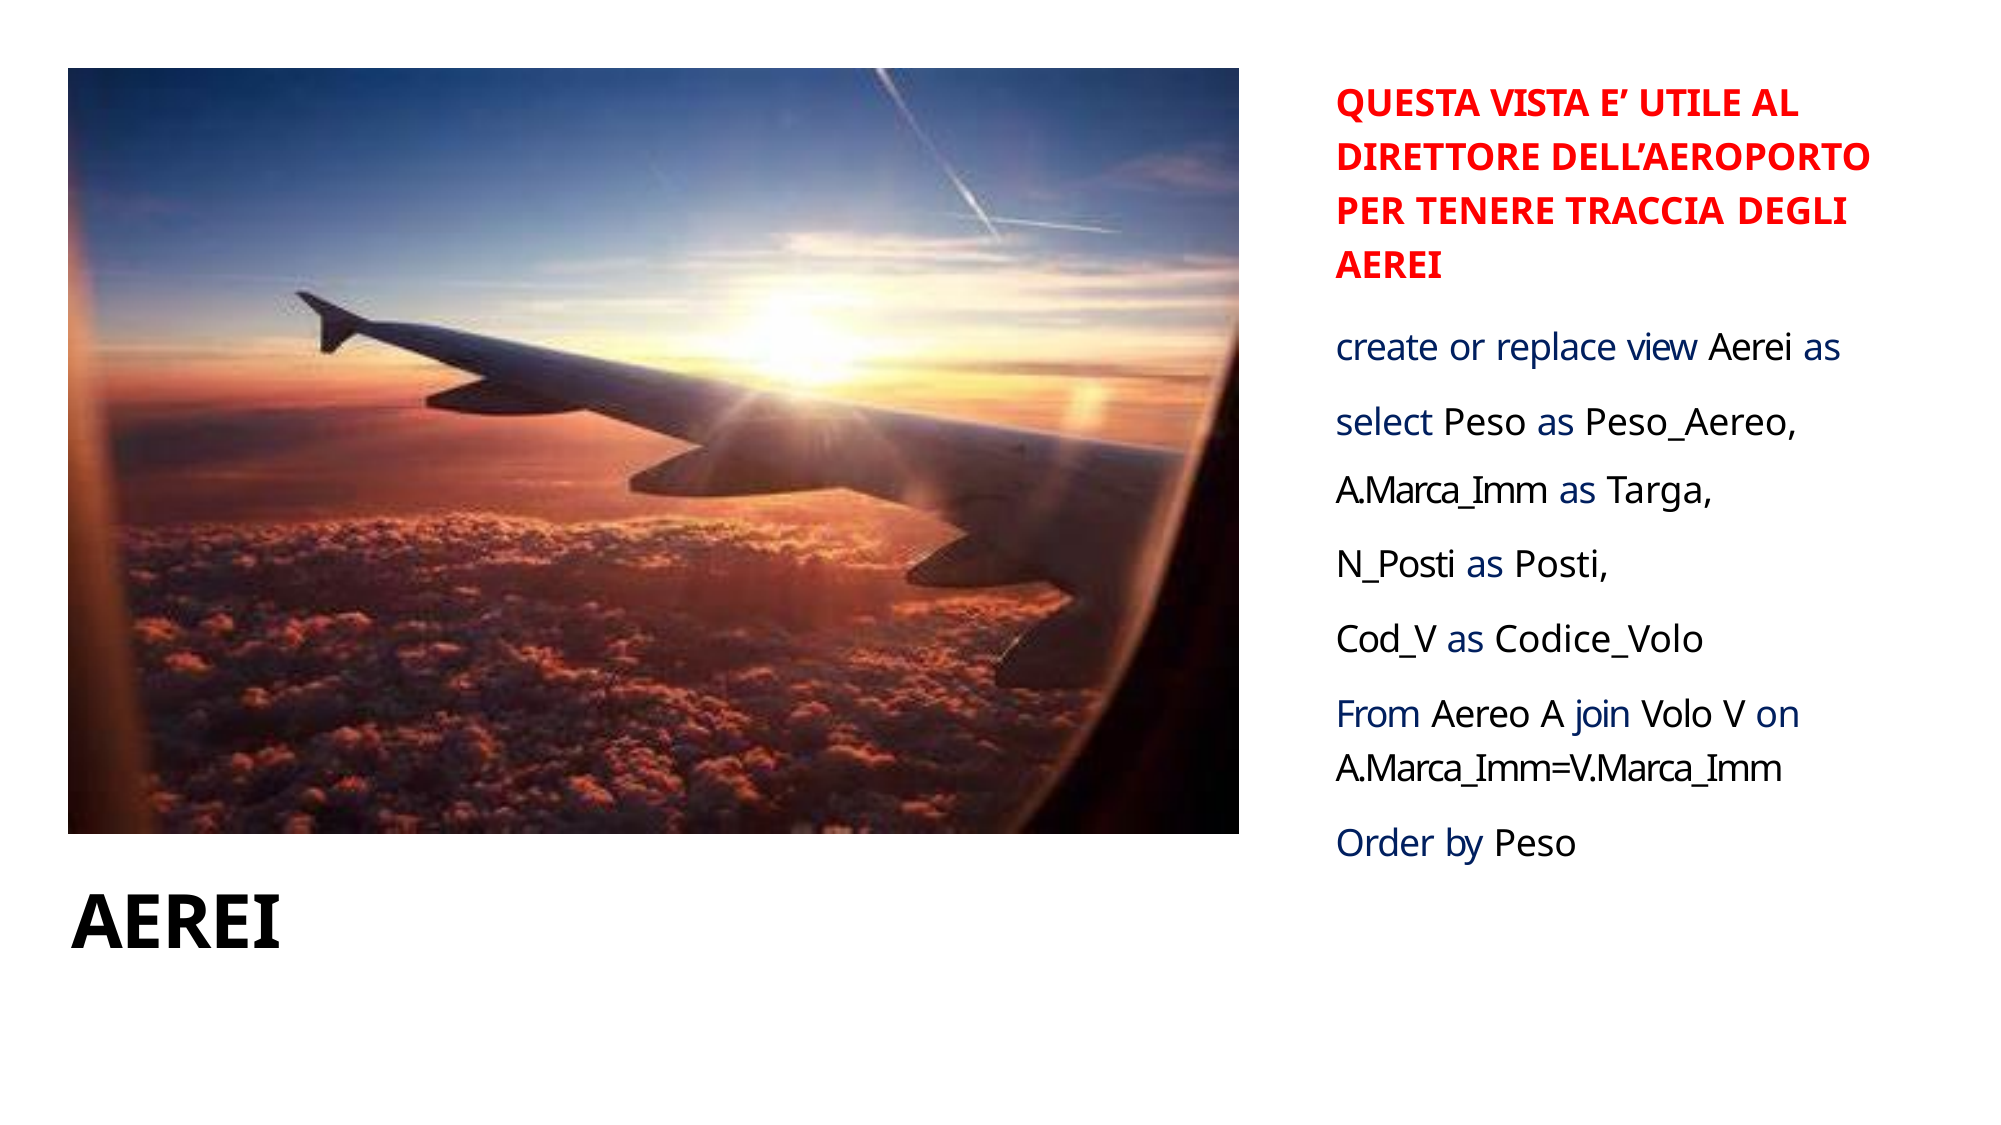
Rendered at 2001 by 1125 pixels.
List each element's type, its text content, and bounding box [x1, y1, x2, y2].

text_box QUESTA VISTA E’ UTILE AL DIRETTORE DELL’AEROPORTO PER TENERE TRACCIA DEGLI AEREI create or replace view Aerei as select Peso as Peso_Aereo, A.Marca_Imm as Targa, N_Posti as Posti, Cod_V as Codice_Volo From Aereo A join Volo V on A.Marca_Imm=V.Marca_Imm Order by Peso [1333, 68, 1917, 864]
text_box AEREI [68, 871, 302, 964]
picture [68, 68, 1239, 834]
